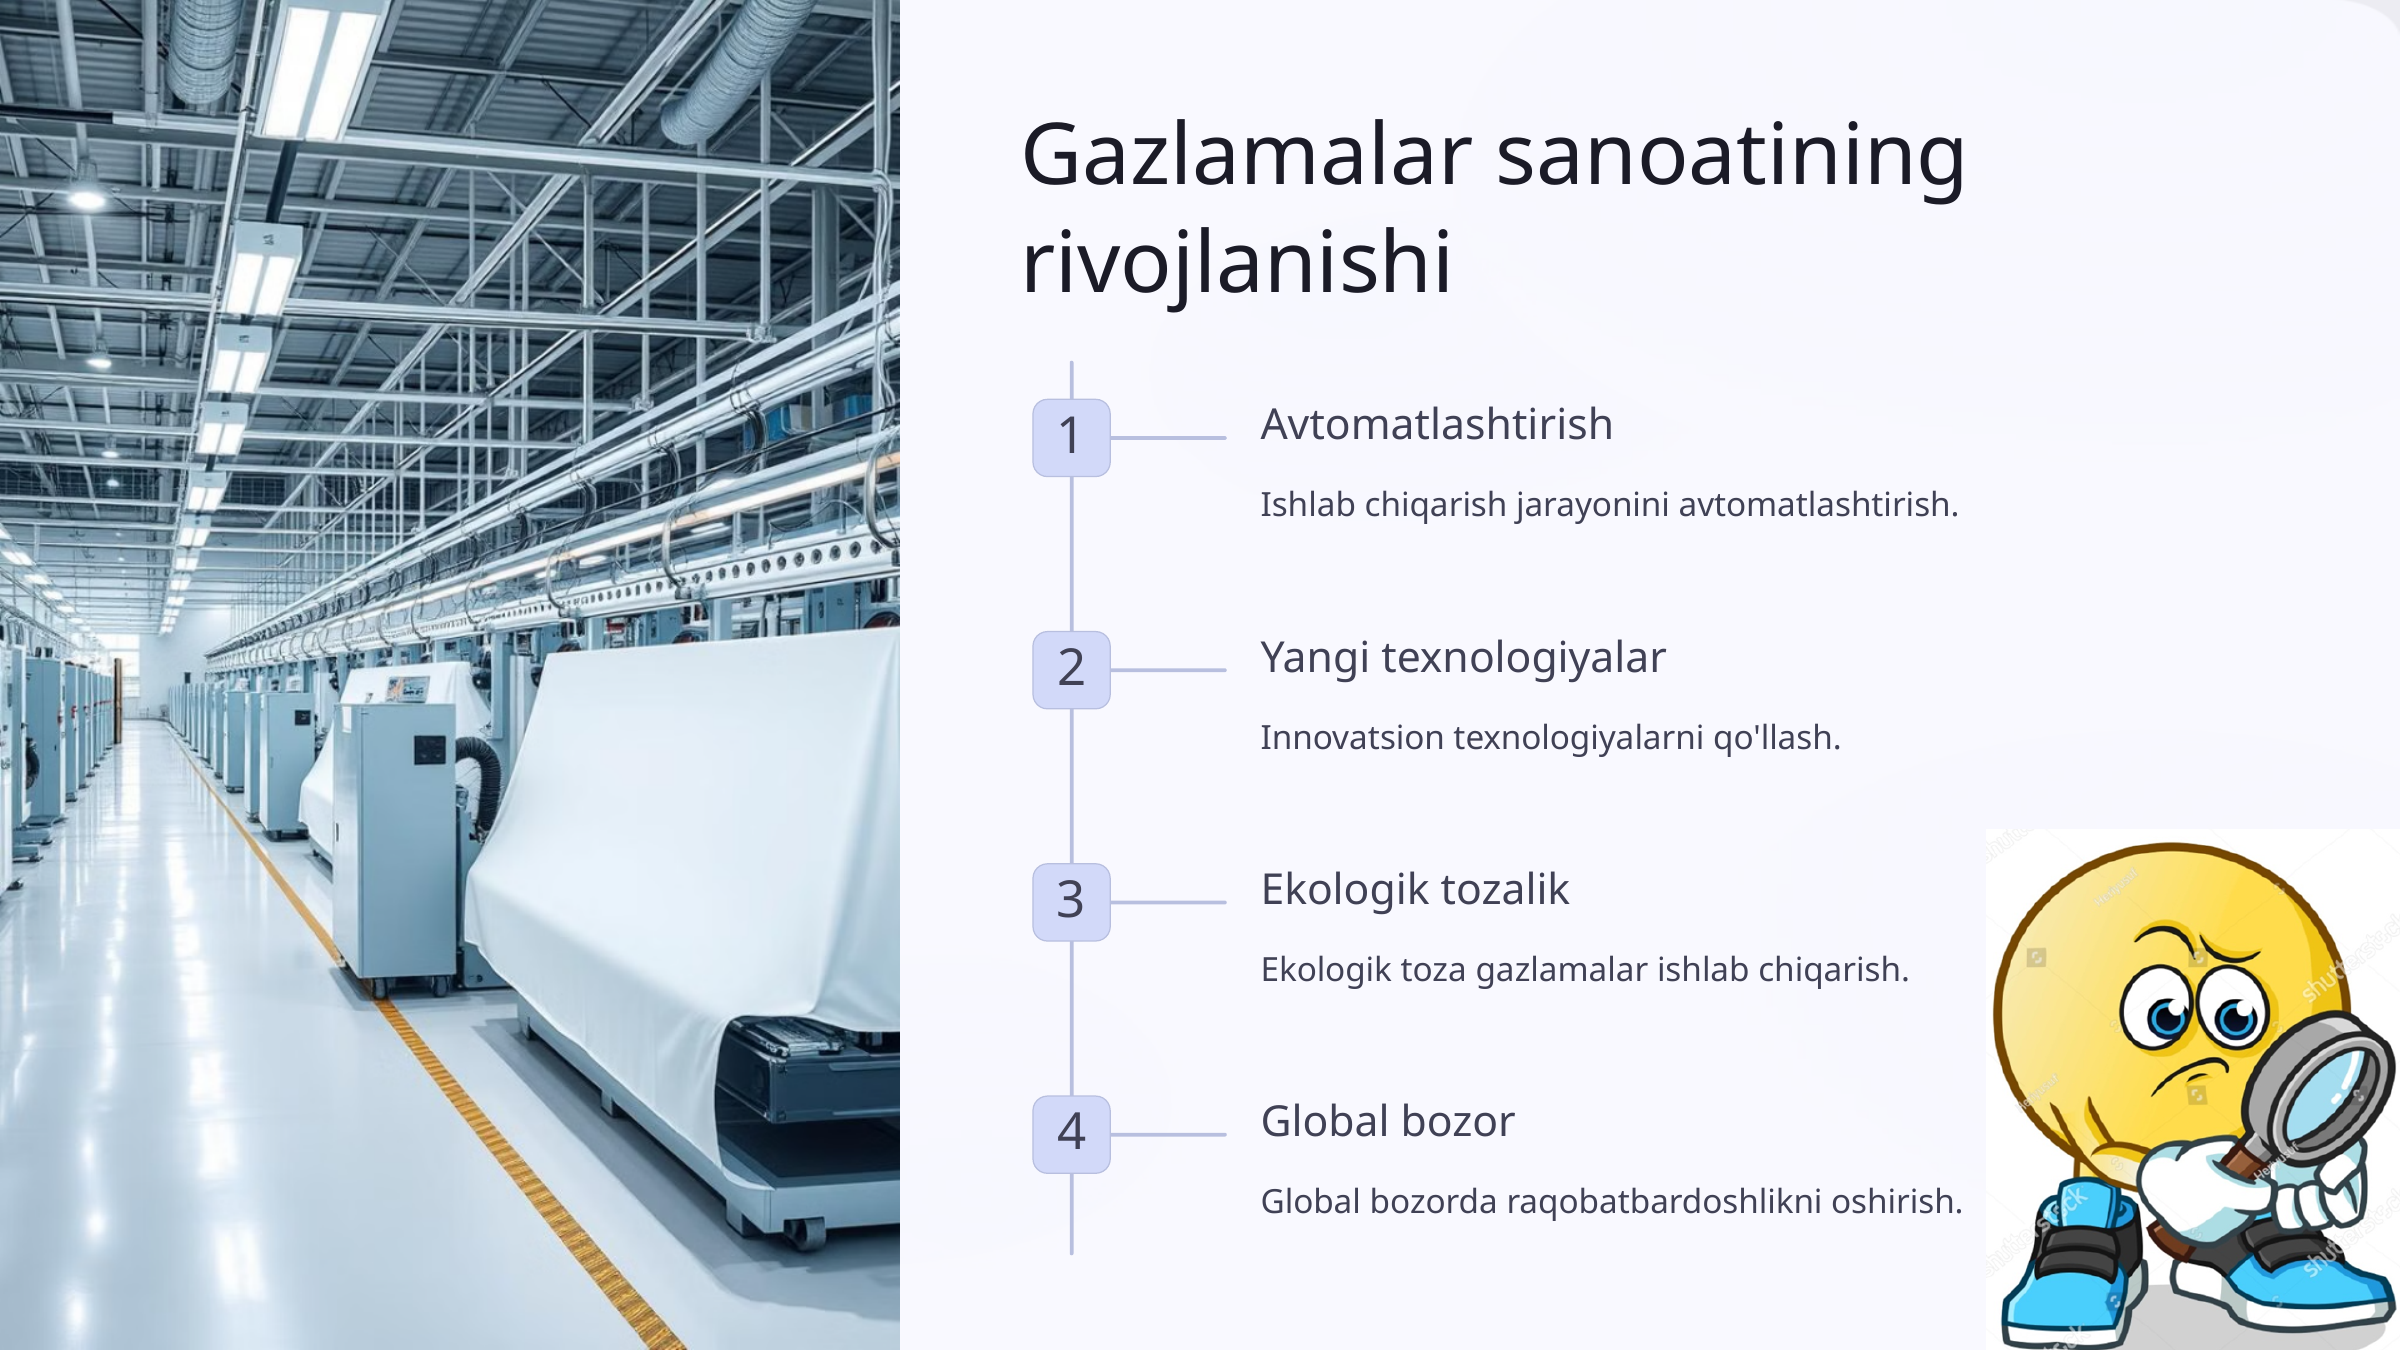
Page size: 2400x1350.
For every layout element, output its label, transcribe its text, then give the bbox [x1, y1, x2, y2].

text_box Ishlab chiqarish jarayonini avtomatlashtirish. [1260, 469, 2280, 525]
text_box [1069, 942, 1074, 1096]
text_box [1069, 1174, 1074, 1256]
picture [0, 0, 900, 1350]
text_box Innovatsion texnologiyalarni qo'llash. [1260, 701, 2280, 757]
text_box [1032, 1096, 1111, 1174]
text_box Ekologik tozalik [1260, 859, 1690, 914]
text_box [1111, 668, 1227, 673]
text_box Avtomatlashtirish [1260, 395, 1690, 449]
text_box [1069, 360, 1074, 399]
text_box Gazlamalar sanoatining rivojlanishi [1020, 94, 2280, 310]
text_box 4 [1058, 1108, 1085, 1161]
text_box Ekologik toza gazlamalar ishlab chiqarish. [1260, 933, 1986, 989]
text_box [1111, 1132, 1227, 1137]
text_box 1 [1063, 412, 1080, 464]
text_box [1111, 436, 1227, 440]
text_box [1069, 477, 1074, 631]
text_box Global bozorda raqobatbardoshlikni oshirish. [1260, 1166, 1986, 1221]
text_box [1111, 900, 1227, 905]
text_box 3 [1057, 876, 1087, 929]
text_box [1032, 863, 1111, 942]
text_box Global bozor [1260, 1091, 1690, 1146]
text_box 2 [1058, 644, 1086, 696]
text_box [1032, 399, 1111, 477]
text_box [1069, 709, 1074, 863]
text_box [1032, 631, 1111, 709]
picture [1986, 829, 2400, 1350]
text_box Yangi texnologiyalar [1260, 627, 1690, 681]
